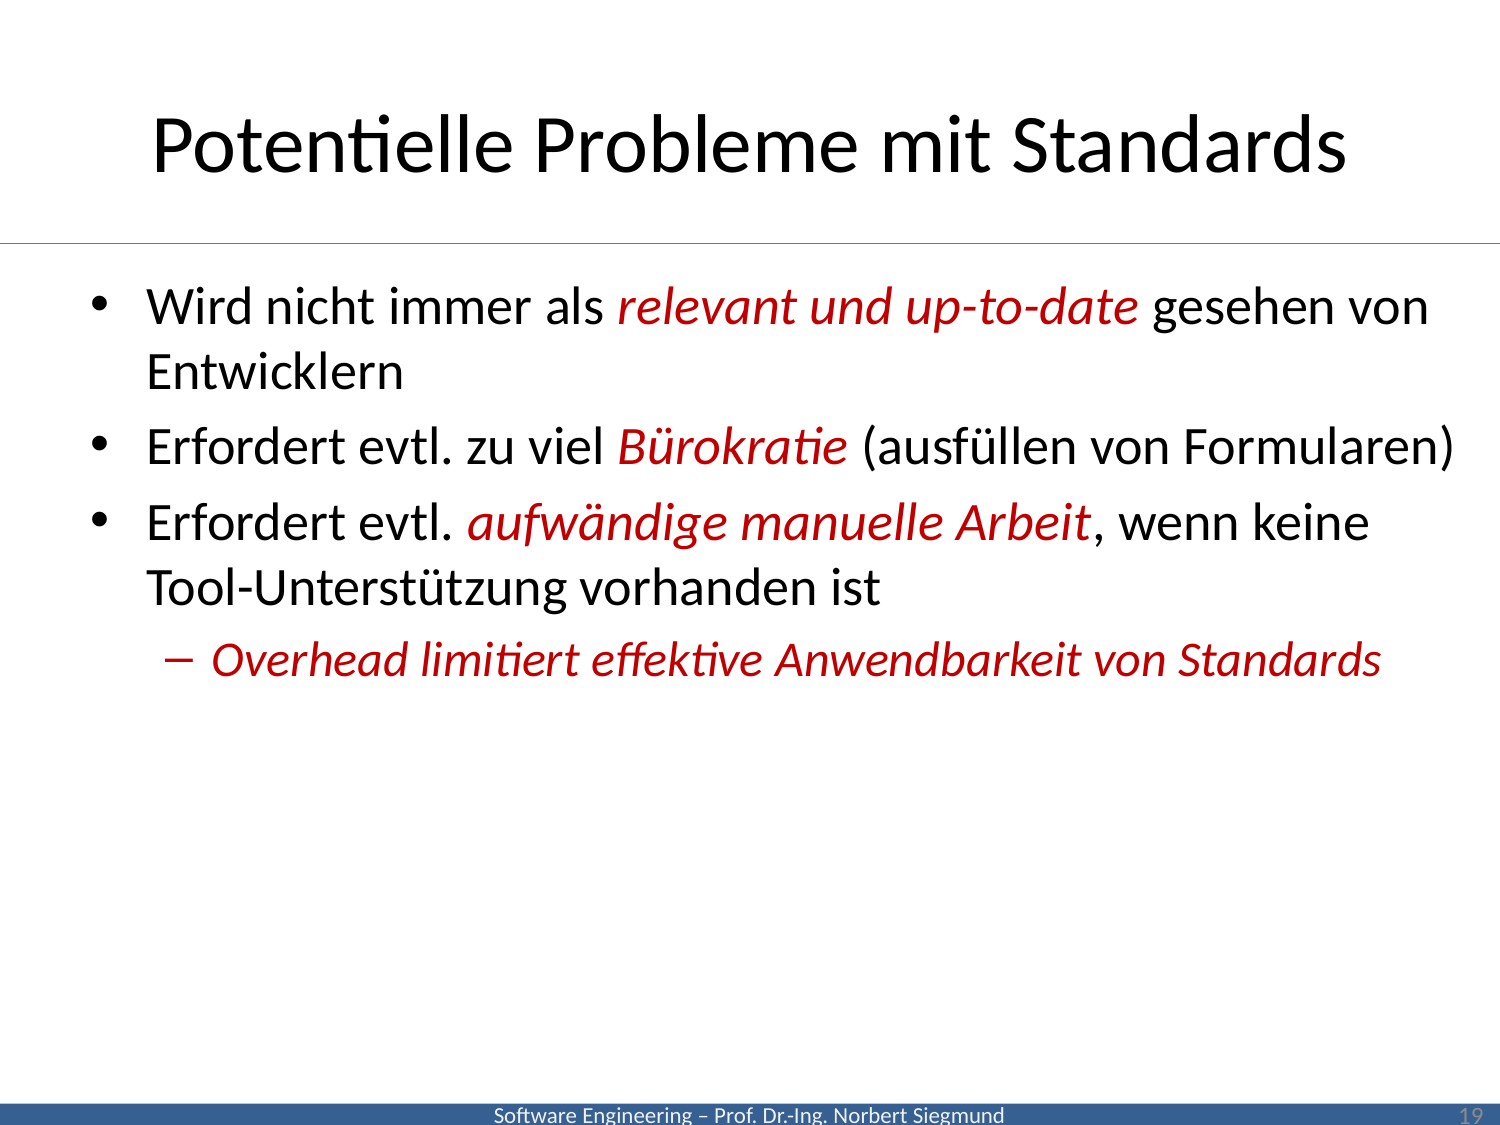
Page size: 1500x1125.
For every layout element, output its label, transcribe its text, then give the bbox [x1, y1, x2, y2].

title Potentielle Probleme mit Standards [75, 45, 1425, 233]
list Wird nicht immer als relevant und up-to-date gesehen von Entwicklern Erfordert evtl. zu viel Bürokratie (ausfüllen von Formularen) Erfordert evtl. aufwändige manuelle Arbeit, wenn keine Tool-Unterstützung vorhanden ist Overhead limitiert effektive Anwendbarkeit von Standards [75, 262, 1495, 1104]
slide_number 19 [1148, 1084, 1499, 1125]
